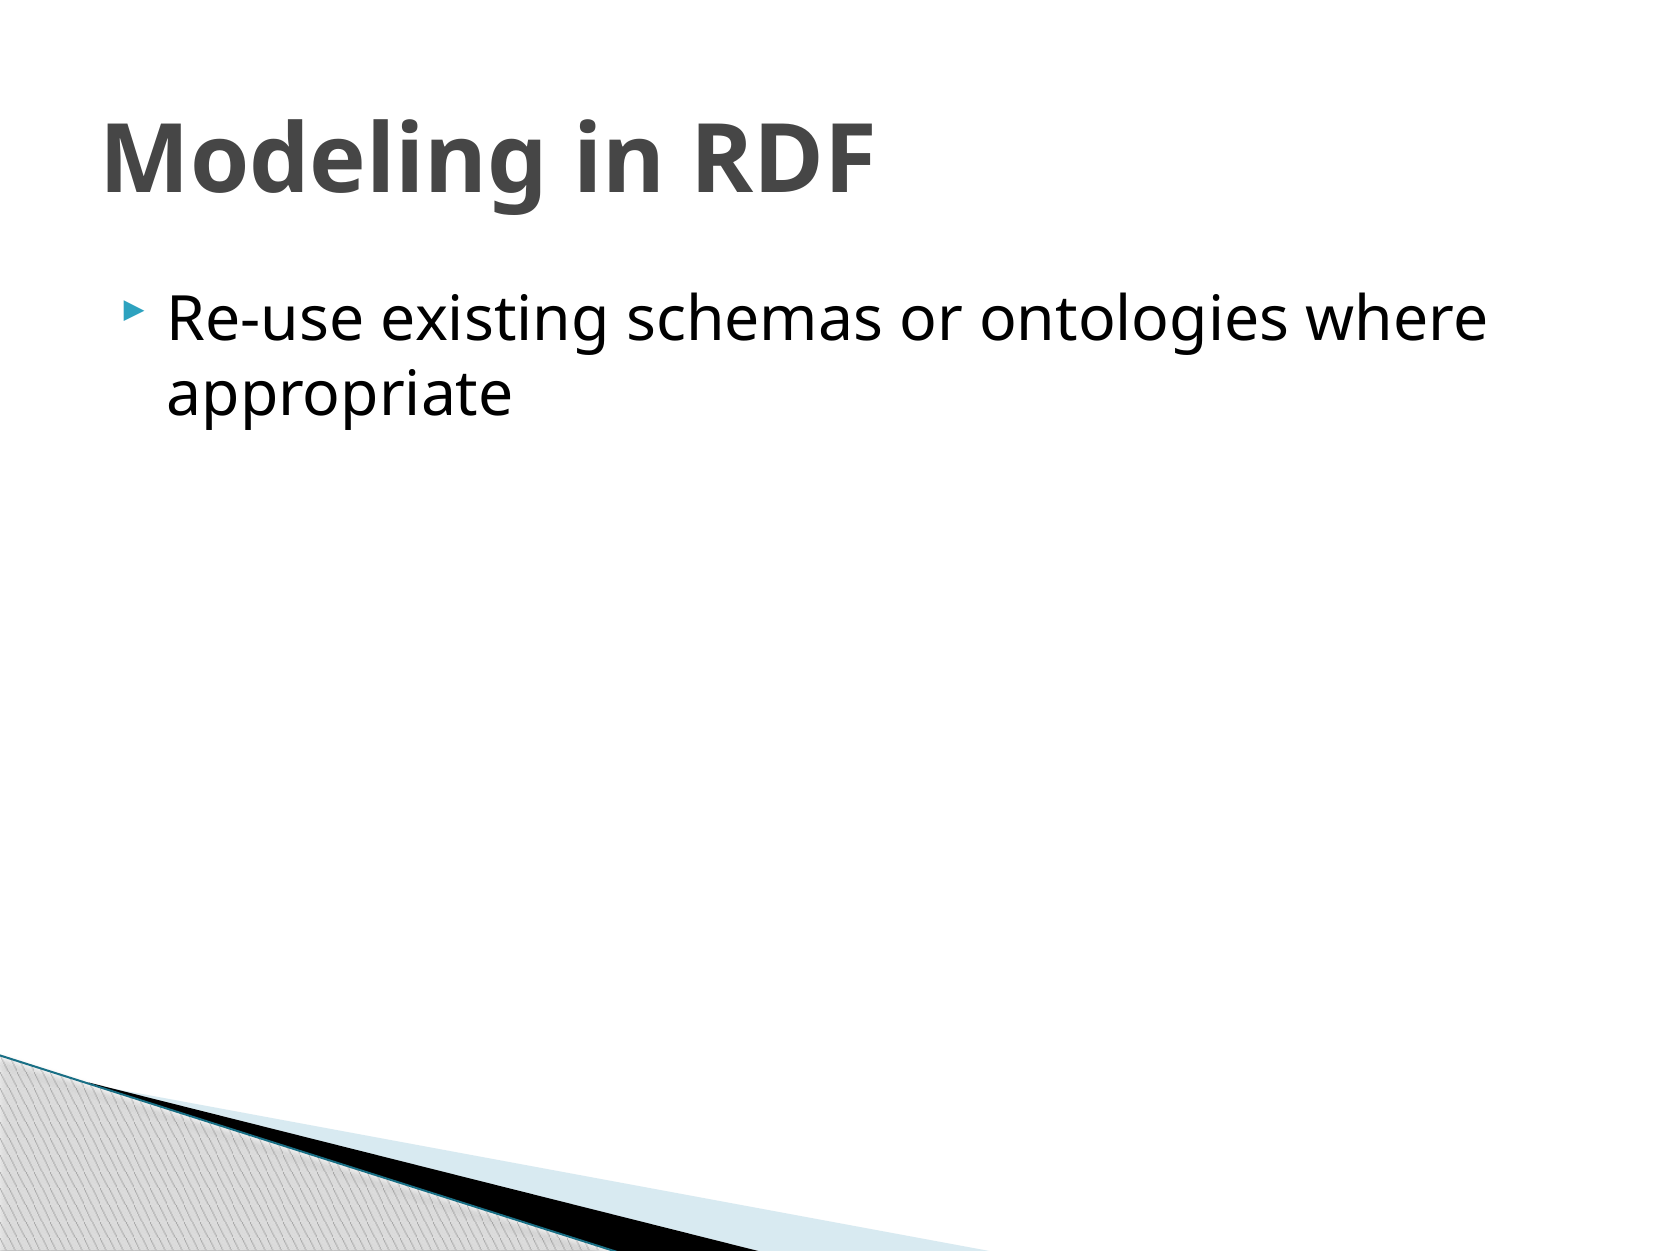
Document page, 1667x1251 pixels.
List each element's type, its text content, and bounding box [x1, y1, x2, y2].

list Re-use existing schemas or ontologies where appropriate [83, 270, 1584, 1095]
title Modeling in RDF [83, 50, 1584, 259]
